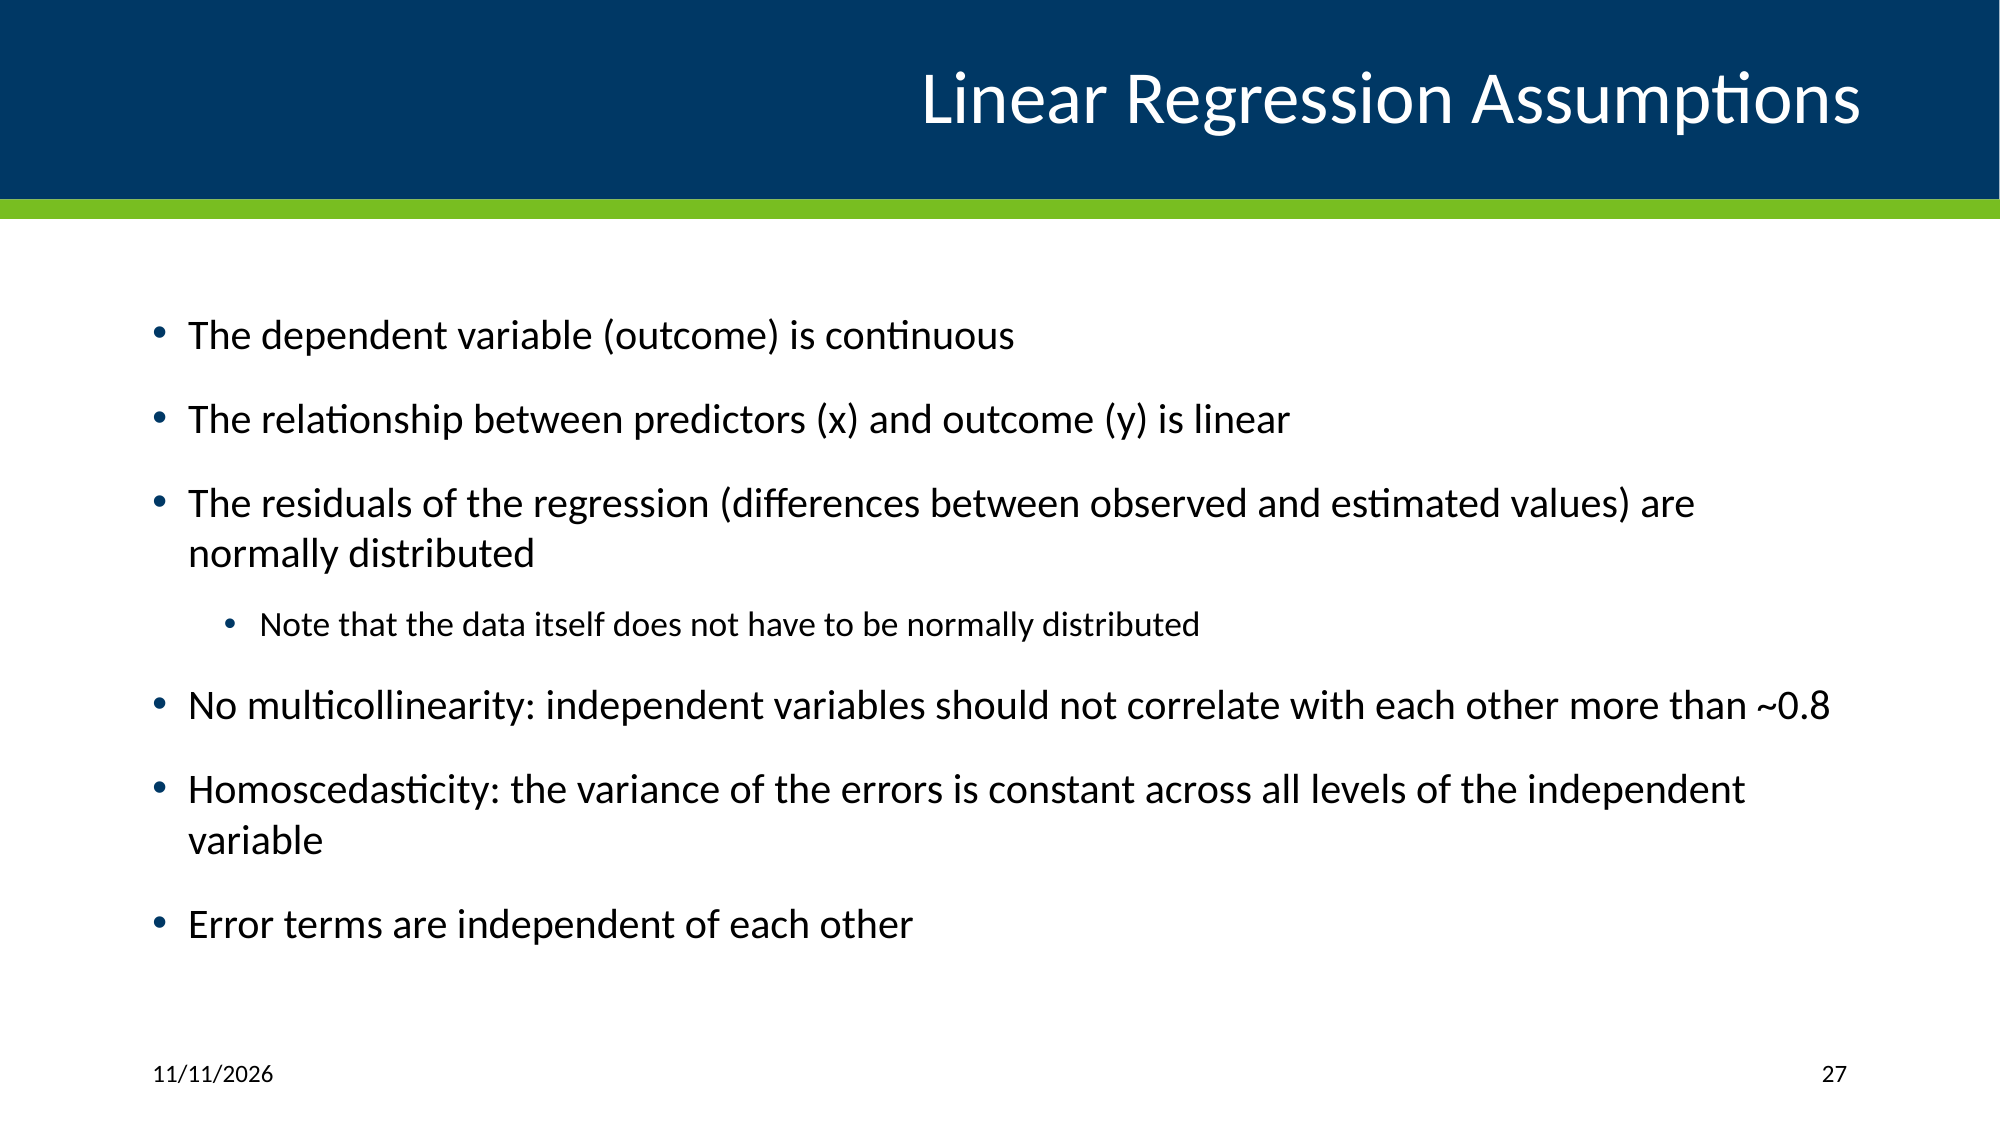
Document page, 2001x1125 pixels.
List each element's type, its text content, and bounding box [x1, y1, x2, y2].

slide_number 27 [1622, 1042, 1863, 1103]
list The dependent variable (outcome) is continuous The relationship between predictors (x) and outcome (y) is linear The residuals of the regression (differences between observed and estimated values) are normally distributed Note that the data itself does not have to be normally distributed No multicollinearity: independent variables should not correlate with each other more than ~0.8 Homoscedasticity: the variance of the errors is constant across all levels of the independent variable Error terms are independent of each other [137, 299, 1863, 1067]
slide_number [137, 1042, 361, 1103]
title Linear Regression Assumptions [137, 0, 1863, 200]
